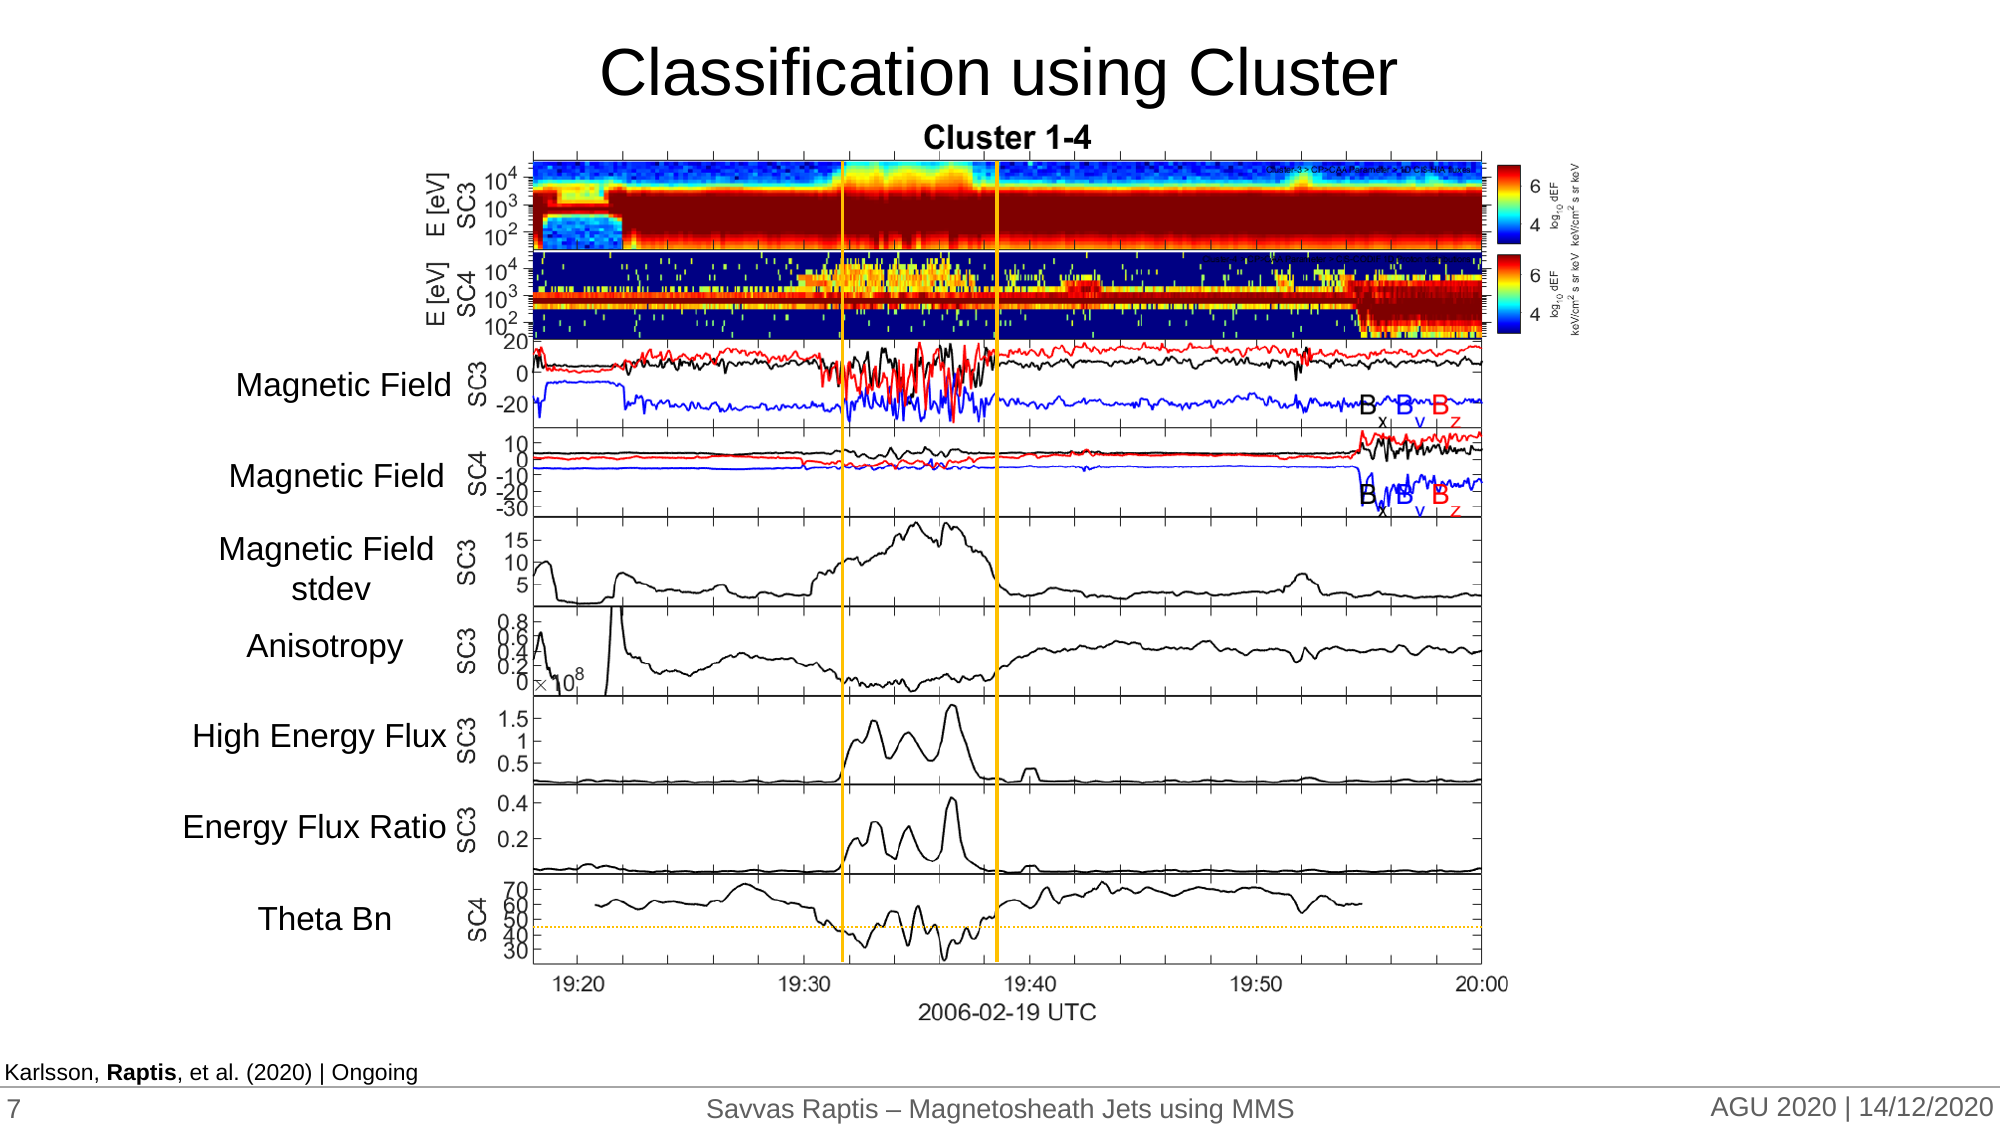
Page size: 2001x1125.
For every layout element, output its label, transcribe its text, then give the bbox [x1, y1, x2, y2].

title Classification using Cluster [94, 7, 1906, 130]
text_box Magnetic Field [220, 356, 291, 411]
text_box Magnetic Field [213, 446, 291, 502]
text_box Karlsson, Raptis, et al. (2020) | Ongoing [0, 1050, 434, 1093]
text_box Magnetic Field stdev [203, 520, 291, 615]
picture [291, 112, 1709, 1058]
text_box Theta Bn [136, 890, 291, 945]
text_box Energy Flux Ratio [126, 797, 291, 853]
text_box Anisotropy [231, 616, 291, 672]
text_box High Energy Flux [131, 707, 291, 762]
